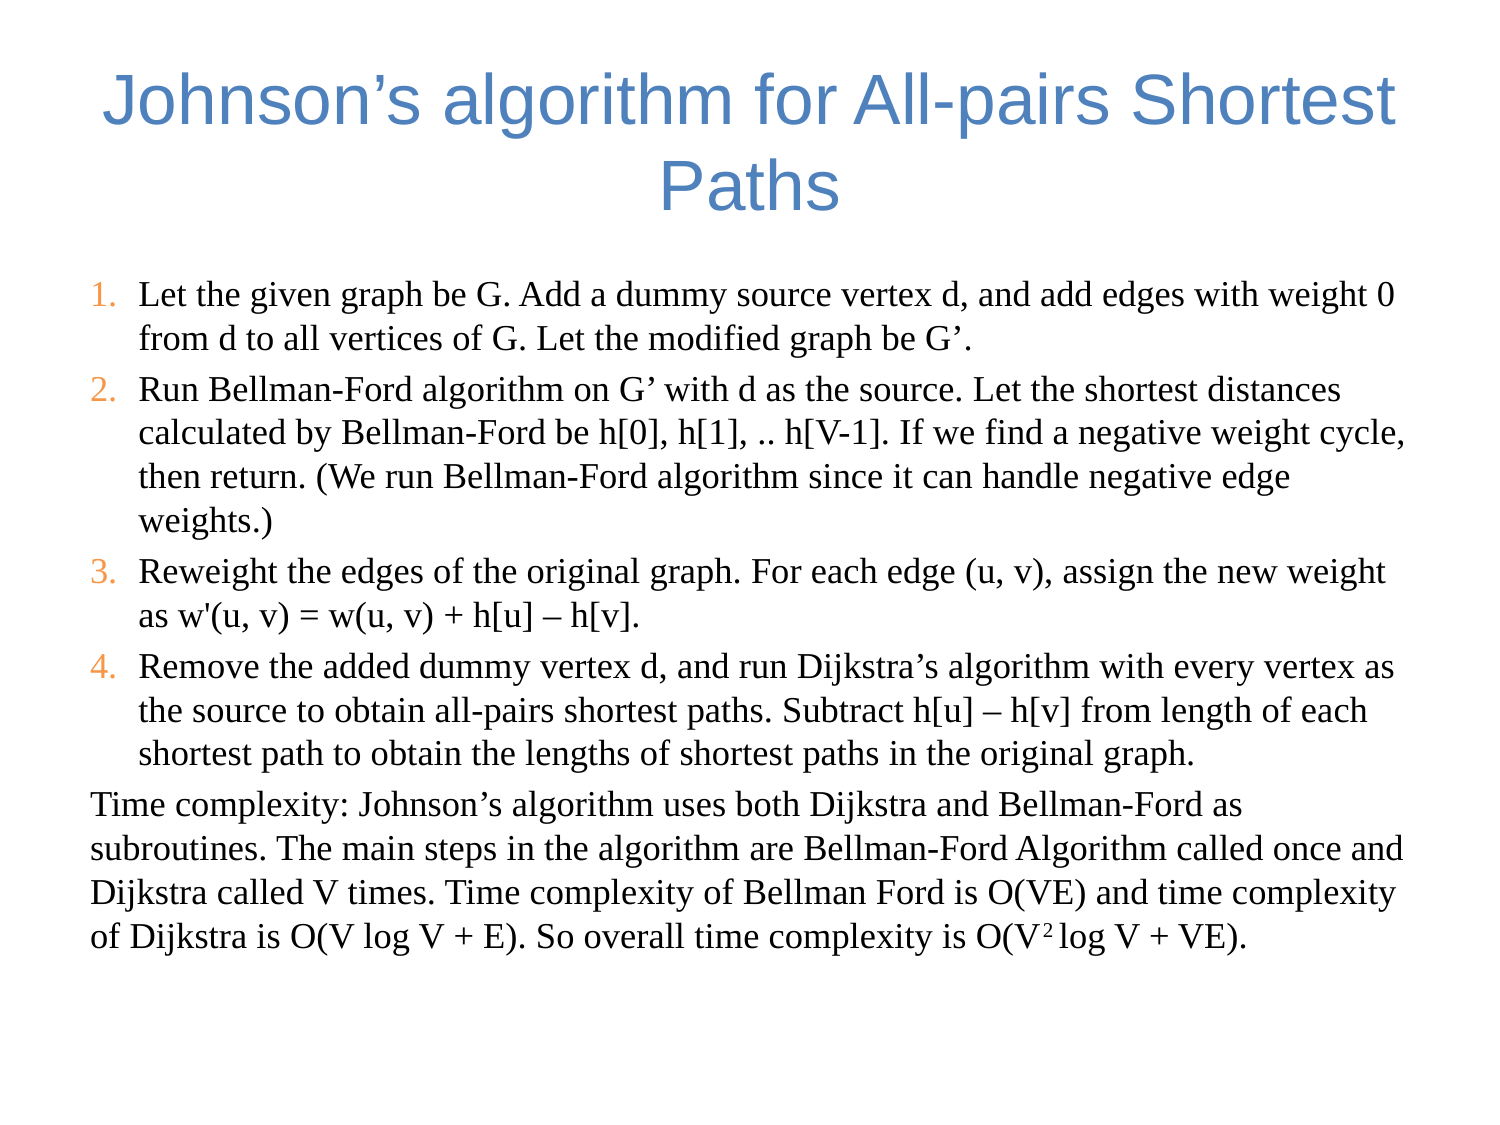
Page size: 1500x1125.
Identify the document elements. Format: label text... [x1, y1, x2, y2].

list Let the given graph be G. Add a dummy source vertex d, and add edges with weight 0 from d to all vertices of G. Let the modified graph be G’. Run Bellman-Ford algorithm on G’ with d as the source. Let the shortest distances calculated by Bellman-Ford be h[0], h[1], .. h[V-1]. If we find a negative weight cycle, then return. (We run Bellman-Ford algorithm since it can handle negative edge weights.) Reweight the edges of the original graph. For each edge (u, v), assign the new weight as w'(u, v) = w(u, v) + h[u] – h[v]. Remove the added dummy vertex d, and run Dijkstra’s algorithm with every vertex as the source to obtain all-pairs shortest paths. Subtract h[u] – h[v] from length of each shortest path to obtain the lengths of shortest paths in the original graph. Time complexity: Johnson’s algorithm uses both Dijkstra and Bellman-Ford as subroutines. The main steps in the algorithm are Bellman-Ford Algorithm called once and Dijkstra called V times. Time complexity of Bellman Ford is O(VE) and time complexity of Dijkstra is O(V log V + E). So overall time complexity is O(V2 log V + VE). [75, 262, 1425, 1005]
title Johnson’s algorithm for All-pairs Shortest Paths [75, 45, 1425, 233]
